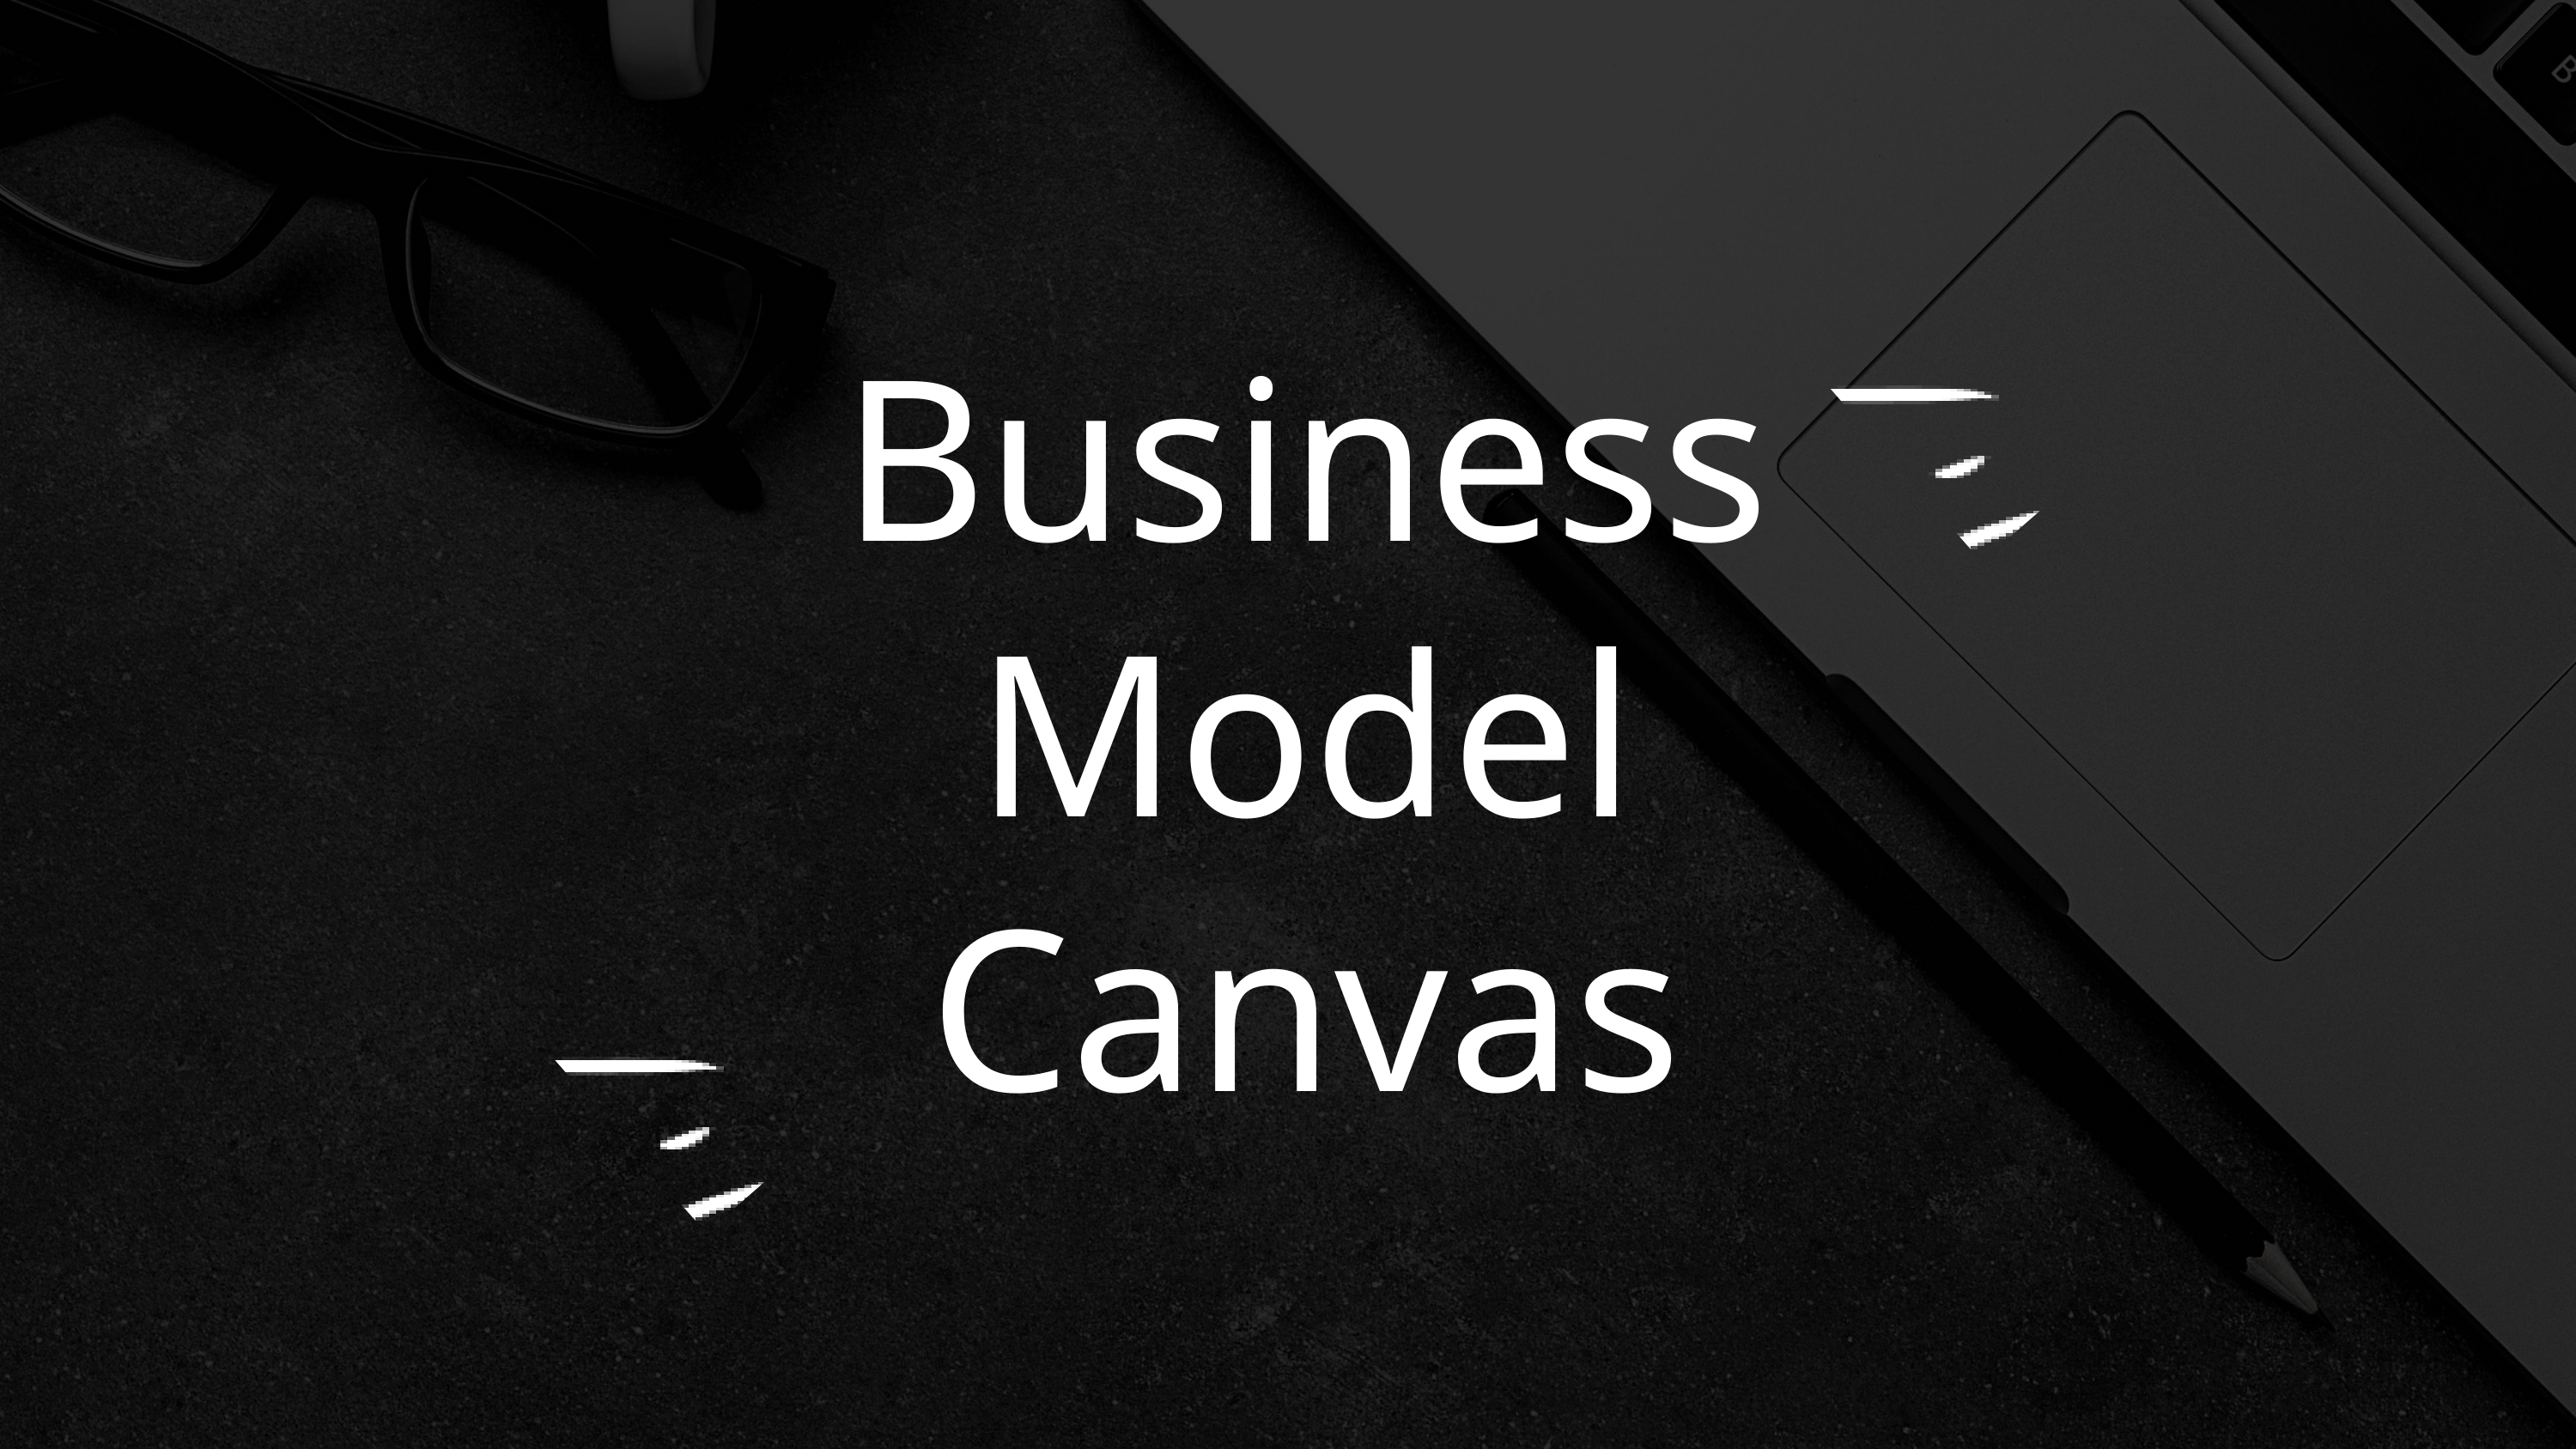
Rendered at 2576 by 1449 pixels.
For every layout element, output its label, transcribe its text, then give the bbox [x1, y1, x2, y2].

text_box [0, 0, 2576, 1449]
text_box [486, 887, 815, 1234]
text_box Business Model Canvas [685, 311, 1926, 1137]
text_box [1761, 215, 2090, 562]
